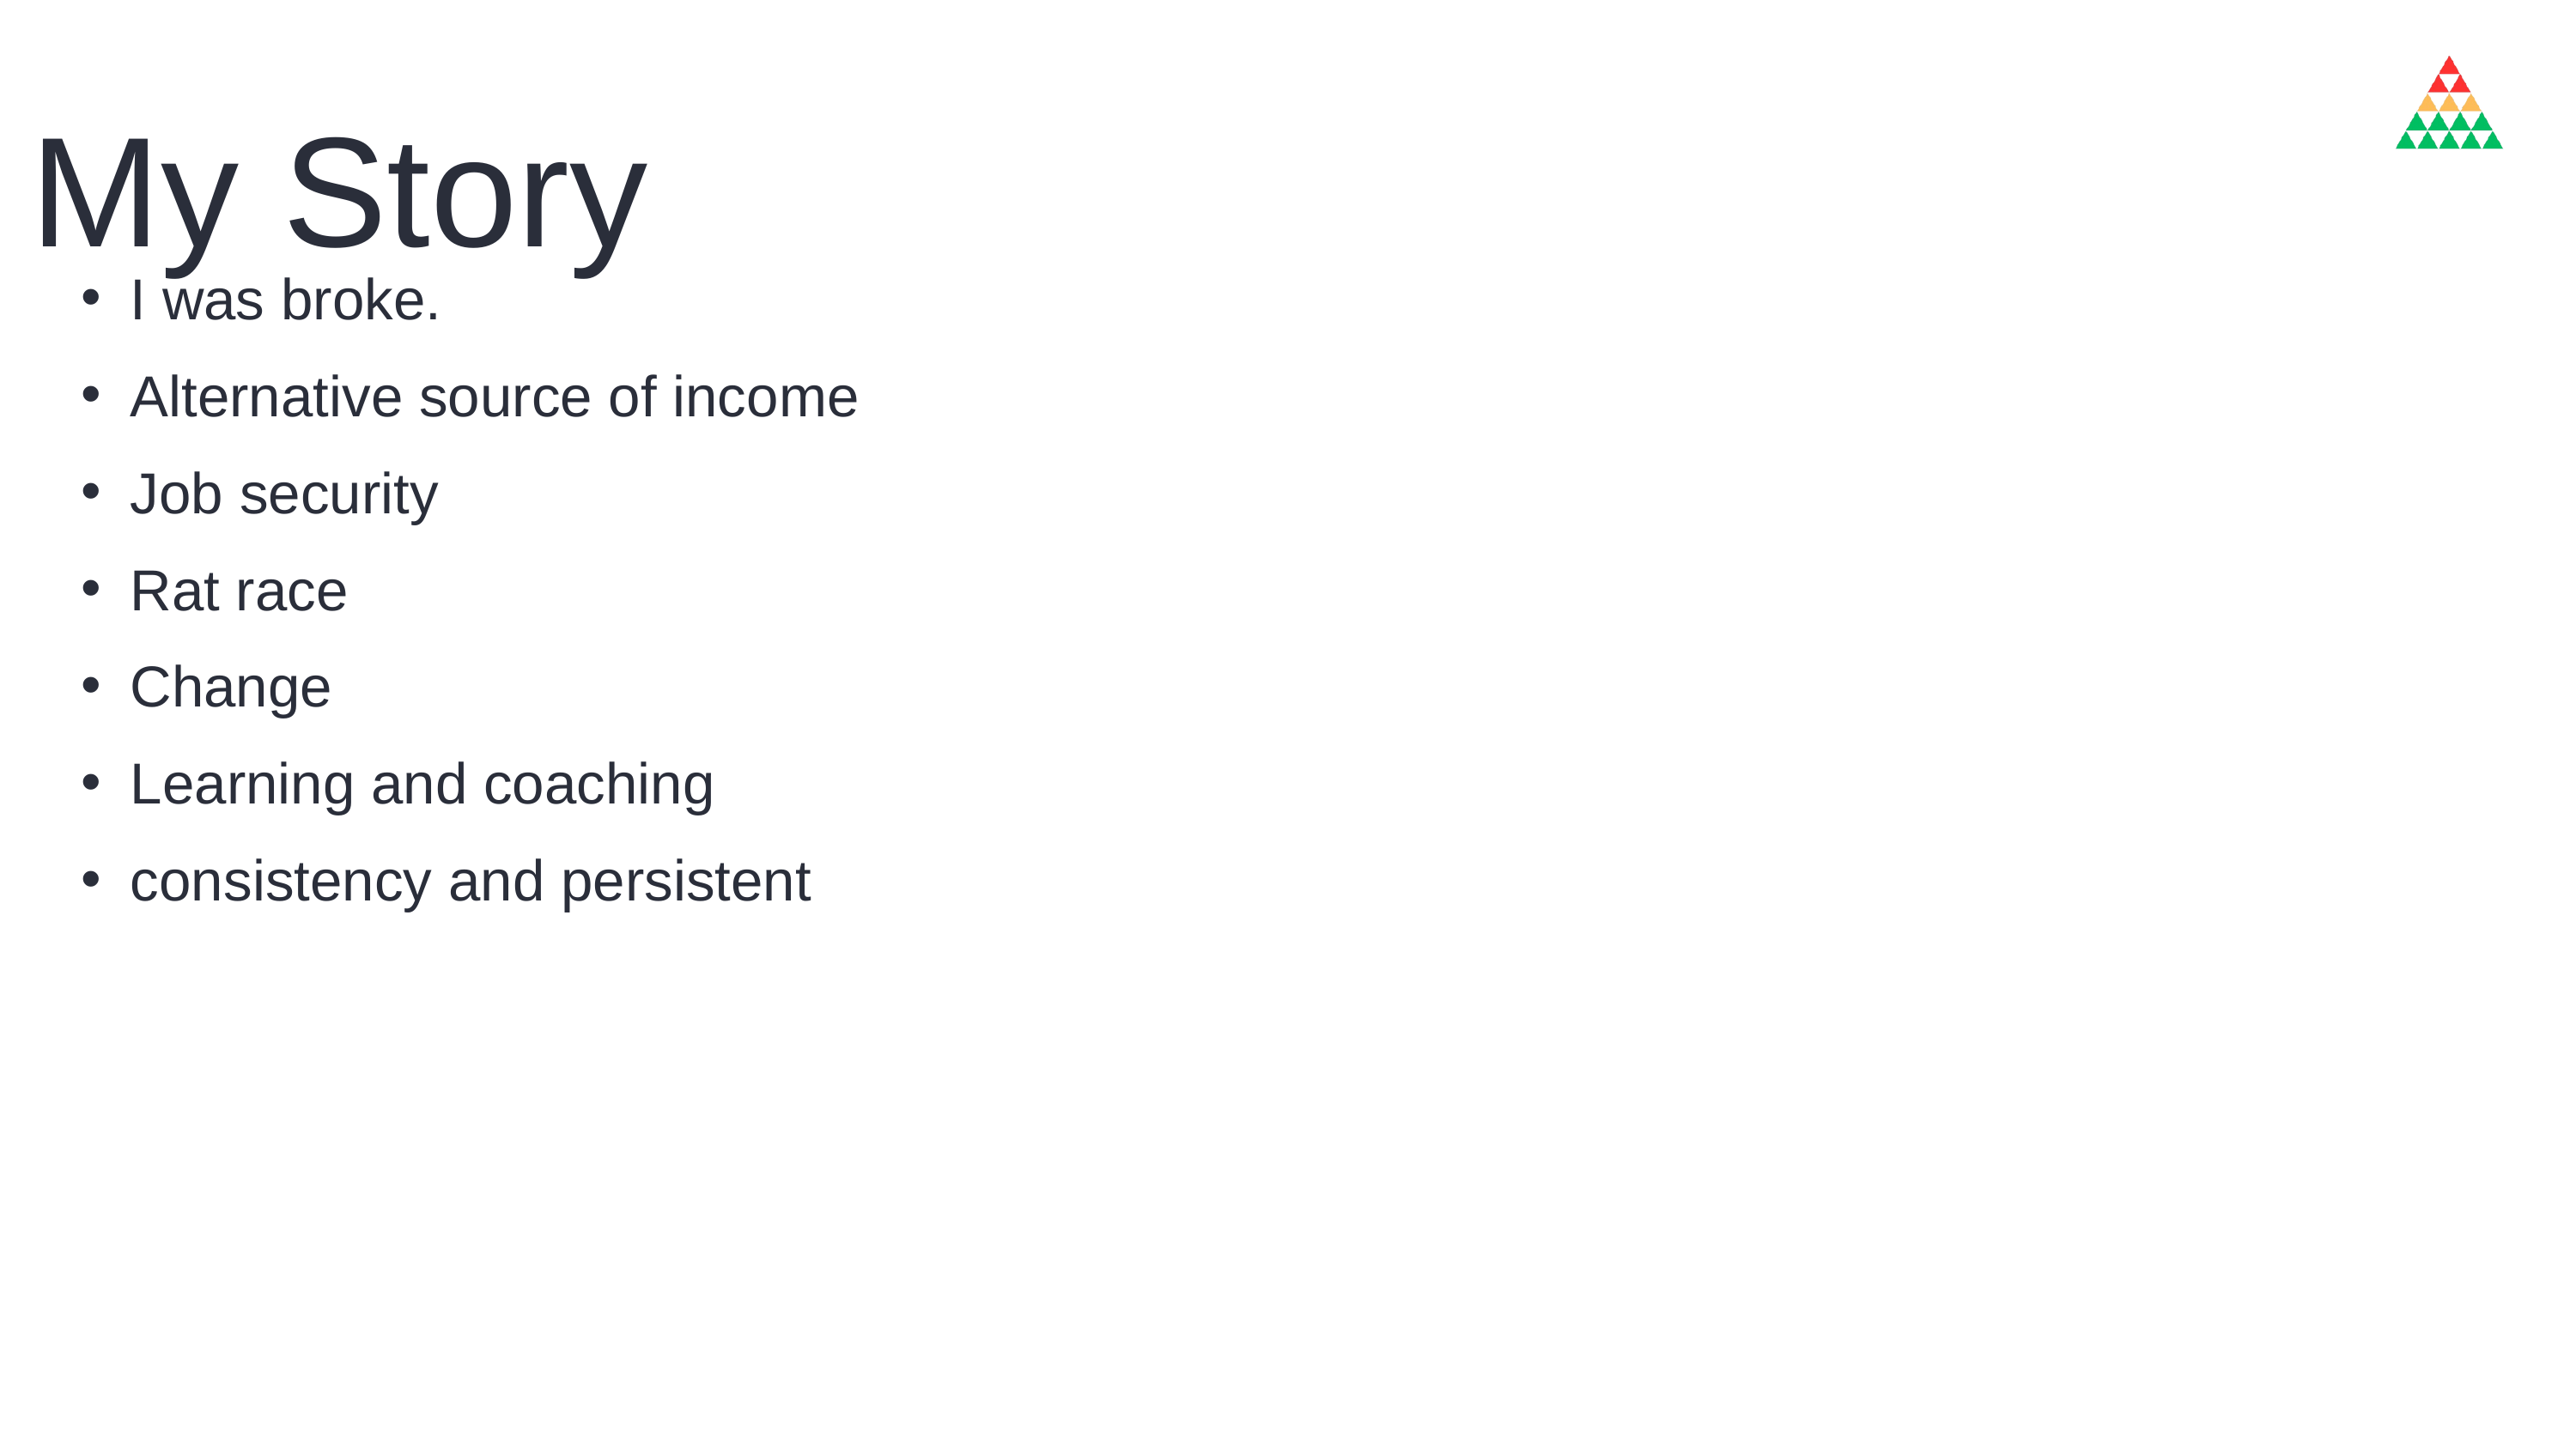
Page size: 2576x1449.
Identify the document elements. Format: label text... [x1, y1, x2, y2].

text_box I was broke. Alternative source of income Job security Rat race Change Learning and coaching consistency and persistent [32, 233, 2512, 1010]
text_box [2324, 0, 2574, 251]
text_box My Story [30, 33, 1319, 278]
